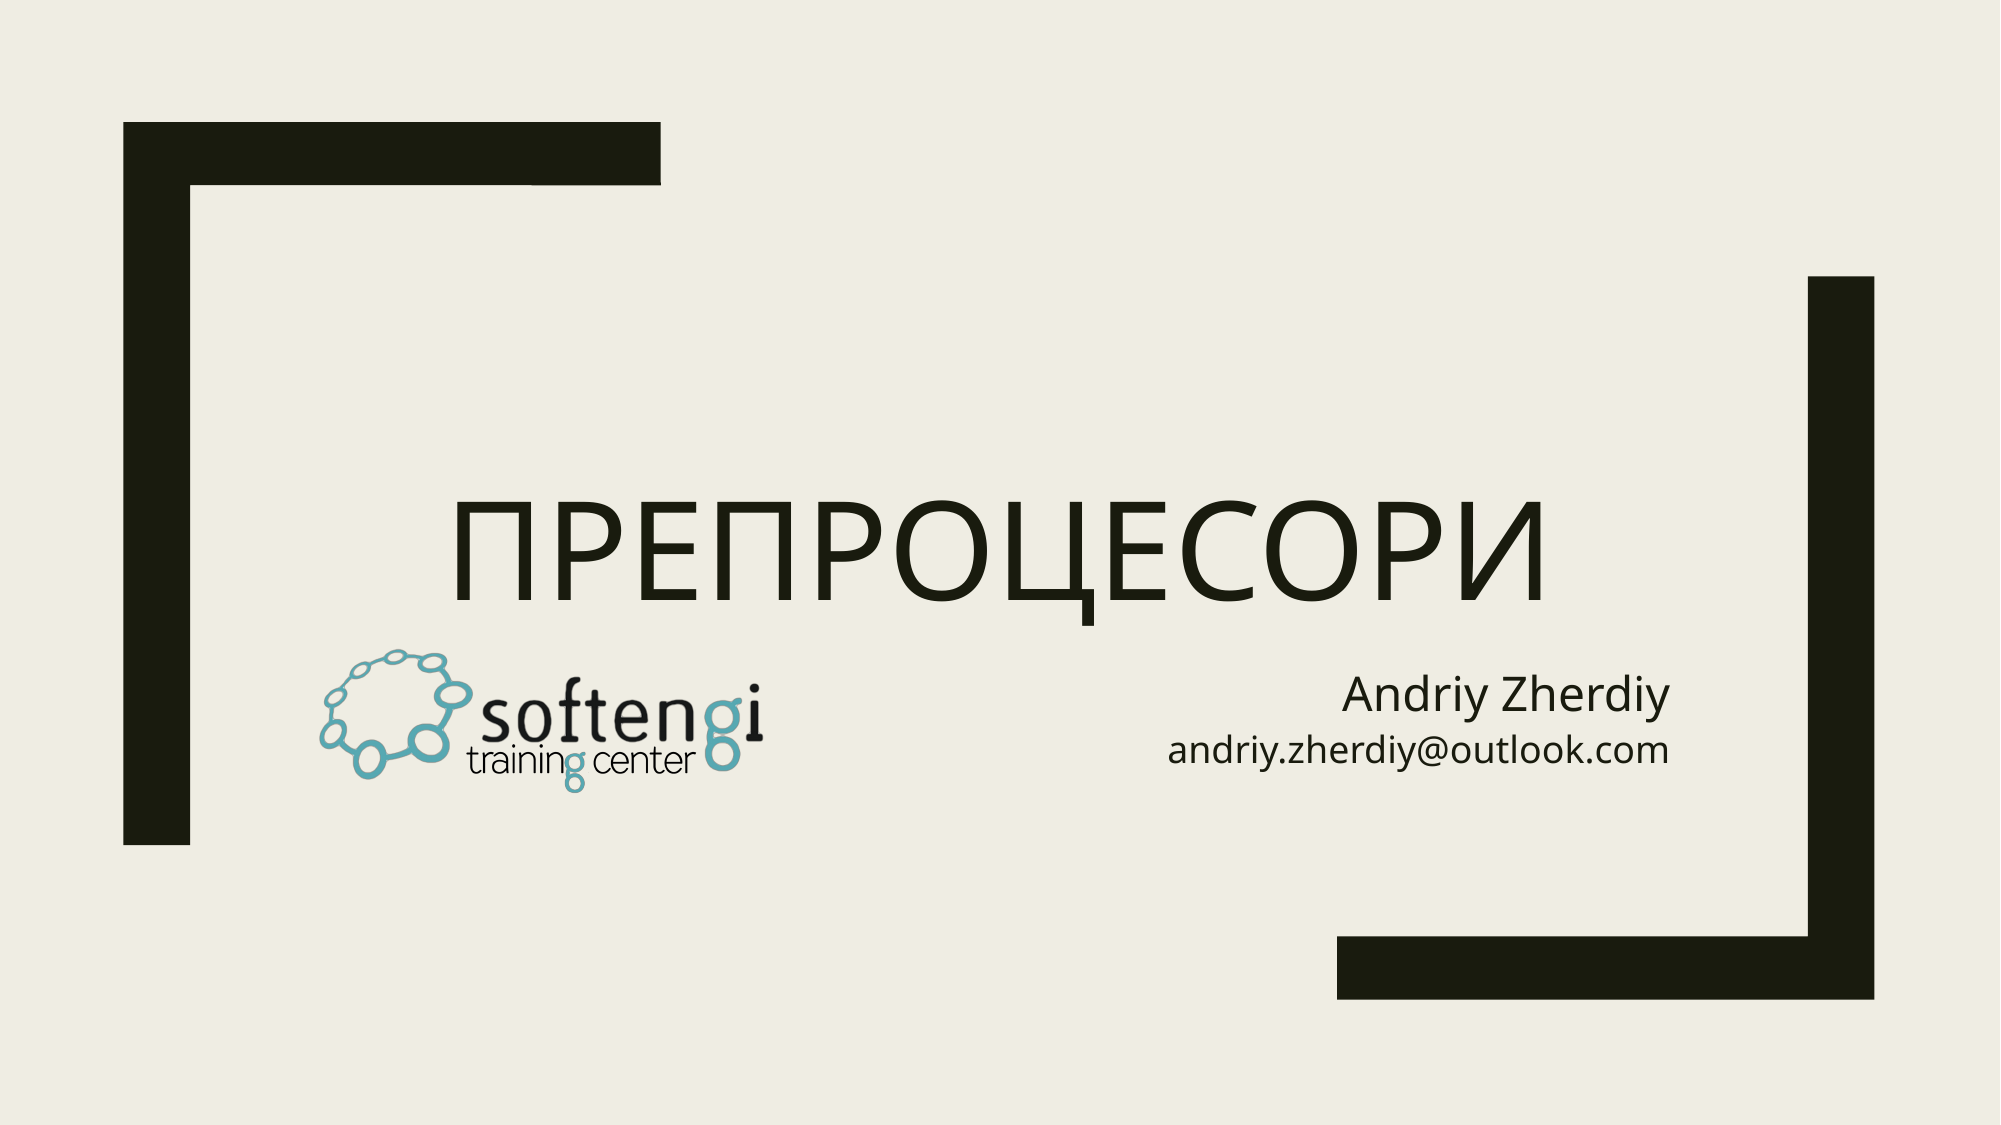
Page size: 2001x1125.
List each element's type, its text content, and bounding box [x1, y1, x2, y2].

subtitle Andriy Zherdiy andriy.zherdiy@outlook.com [314, 649, 1686, 828]
picture [314, 648, 769, 798]
title препроцесори [314, 293, 1686, 638]
